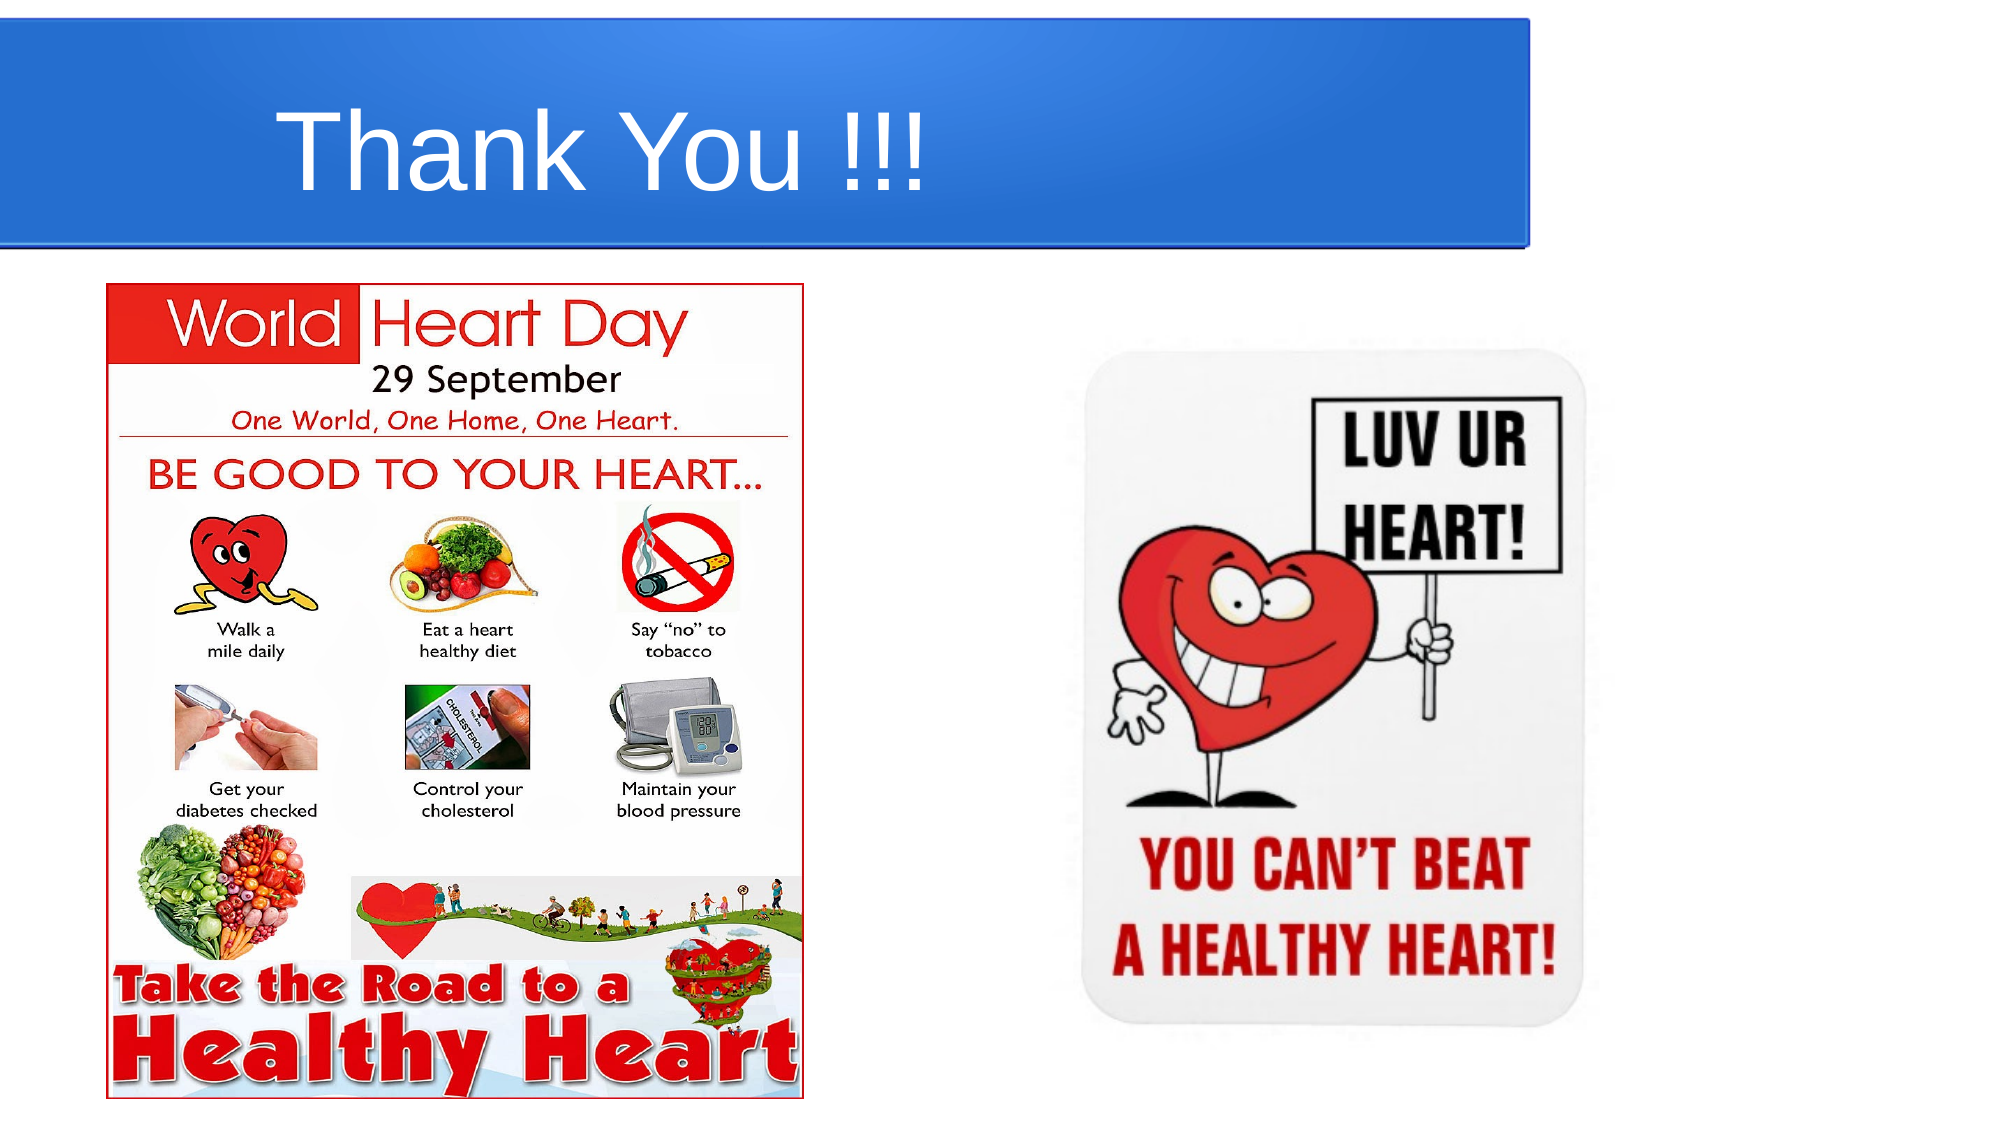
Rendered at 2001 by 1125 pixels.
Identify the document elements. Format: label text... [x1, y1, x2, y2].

picture [0, 16, 1535, 255]
text_box Thank You !!! [259, 70, 1288, 212]
picture [106, 283, 804, 1099]
picture [935, 286, 1737, 1087]
